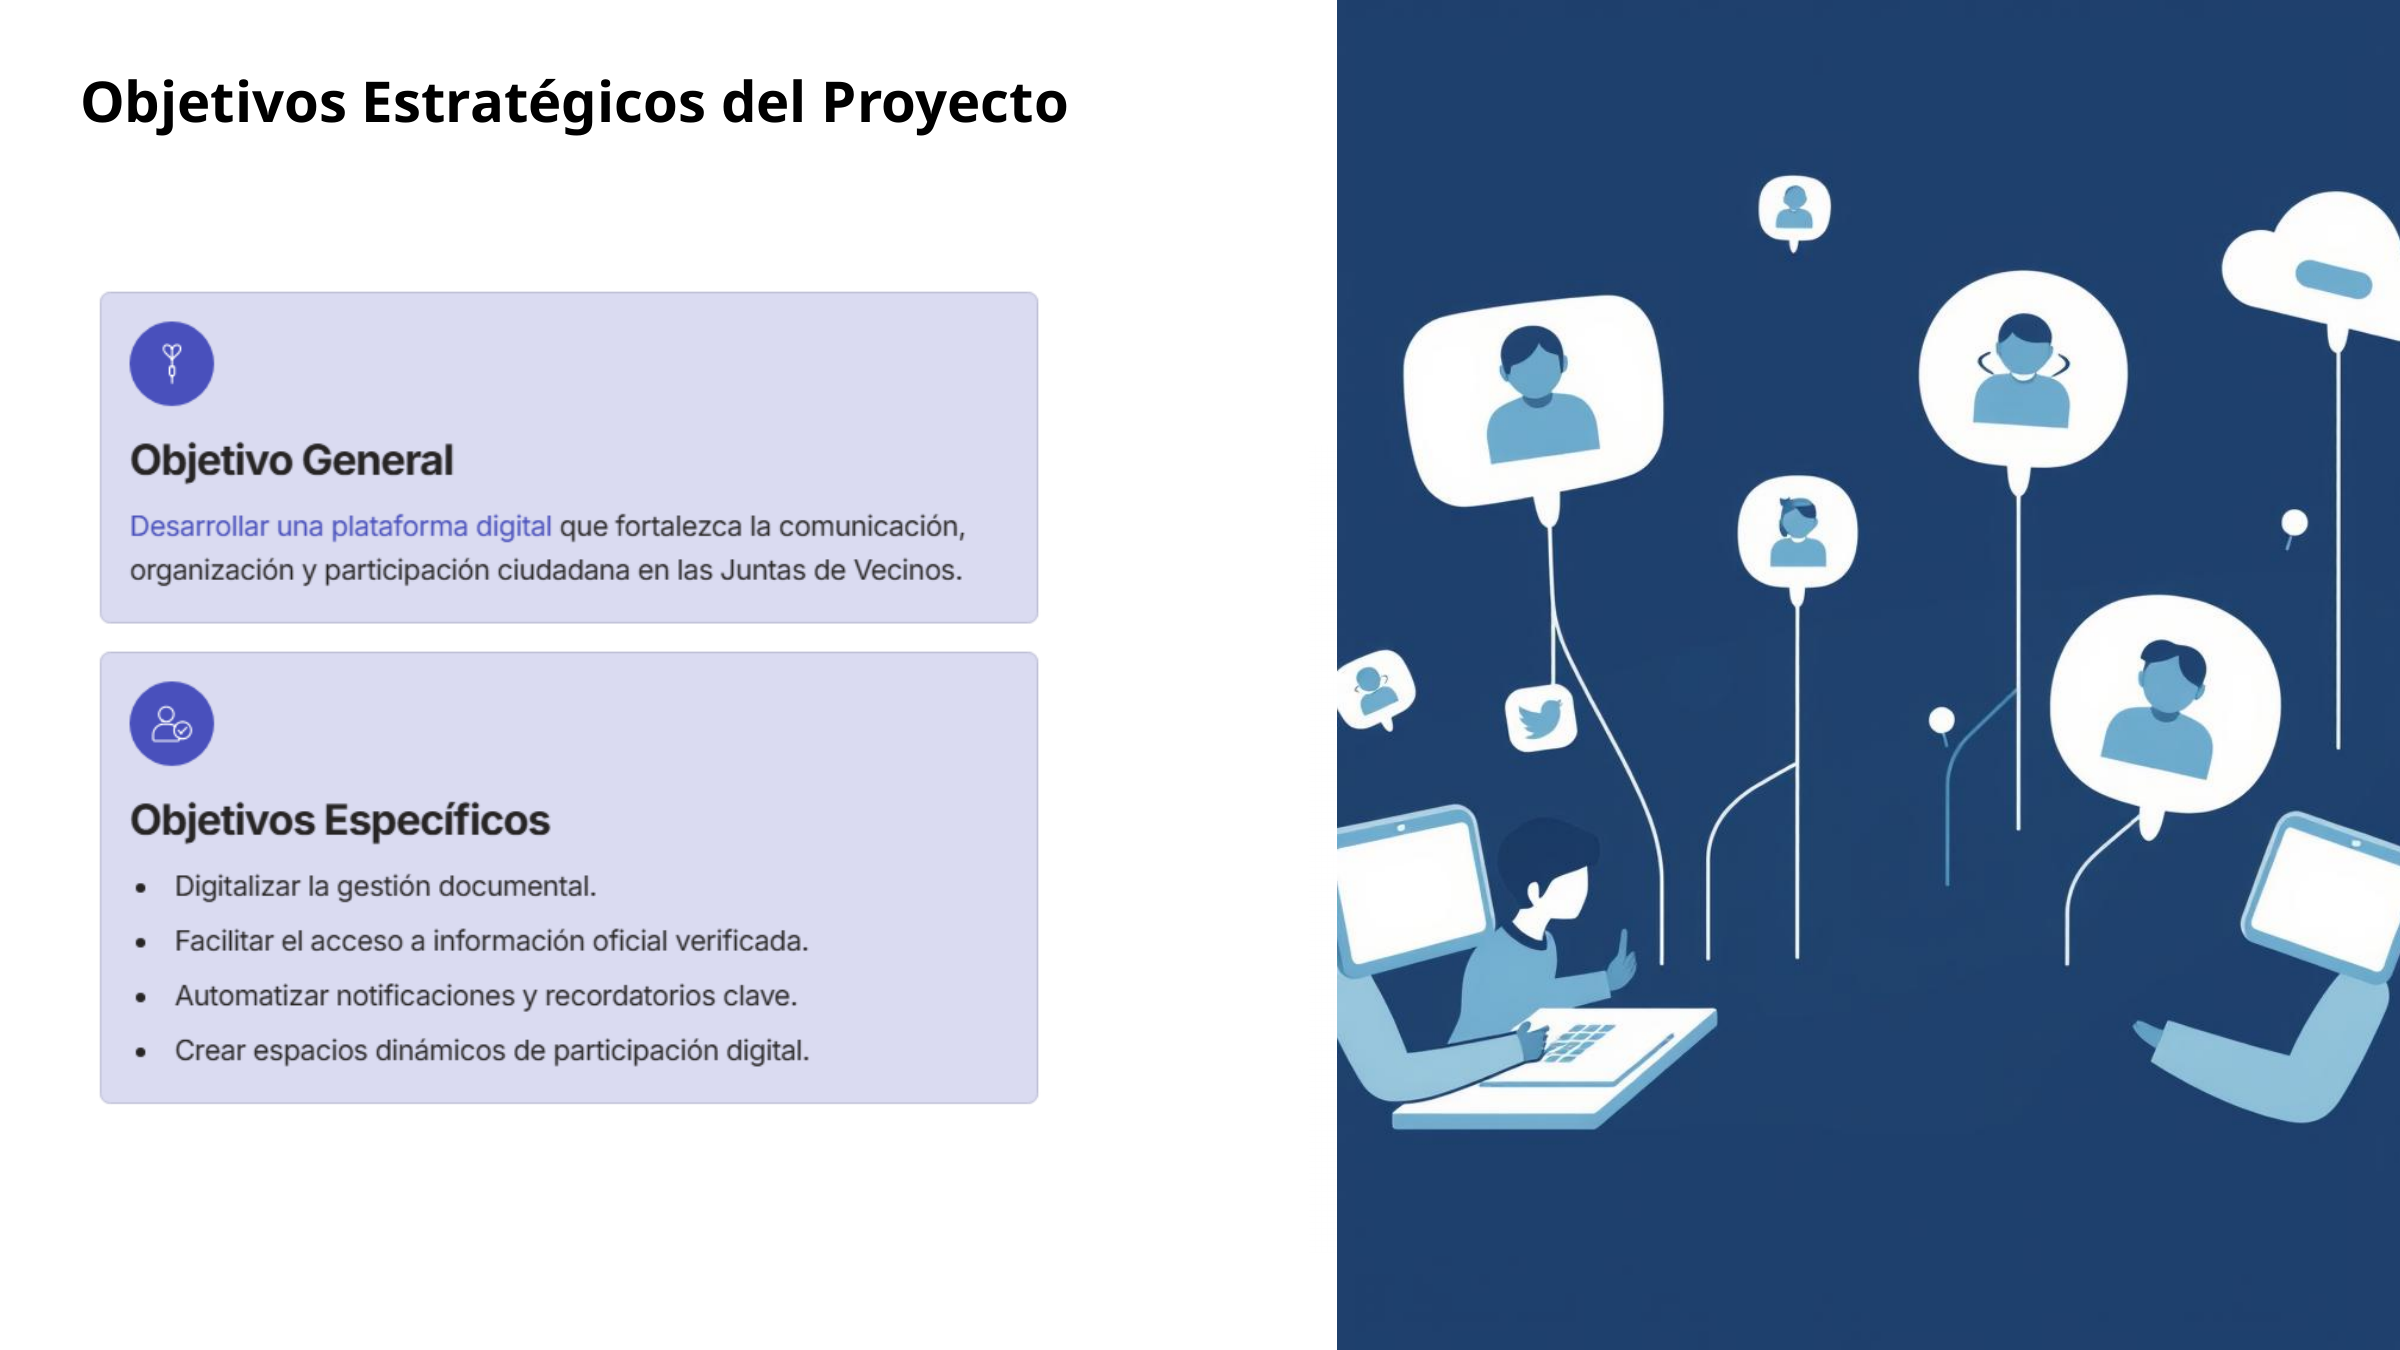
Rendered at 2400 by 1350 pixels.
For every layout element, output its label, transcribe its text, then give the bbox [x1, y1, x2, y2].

text_box Objetivos Estratégicos del Proyecto [80, 62, 1073, 135]
picture [83, 267, 1063, 1123]
picture [1309, 0, 2400, 1350]
